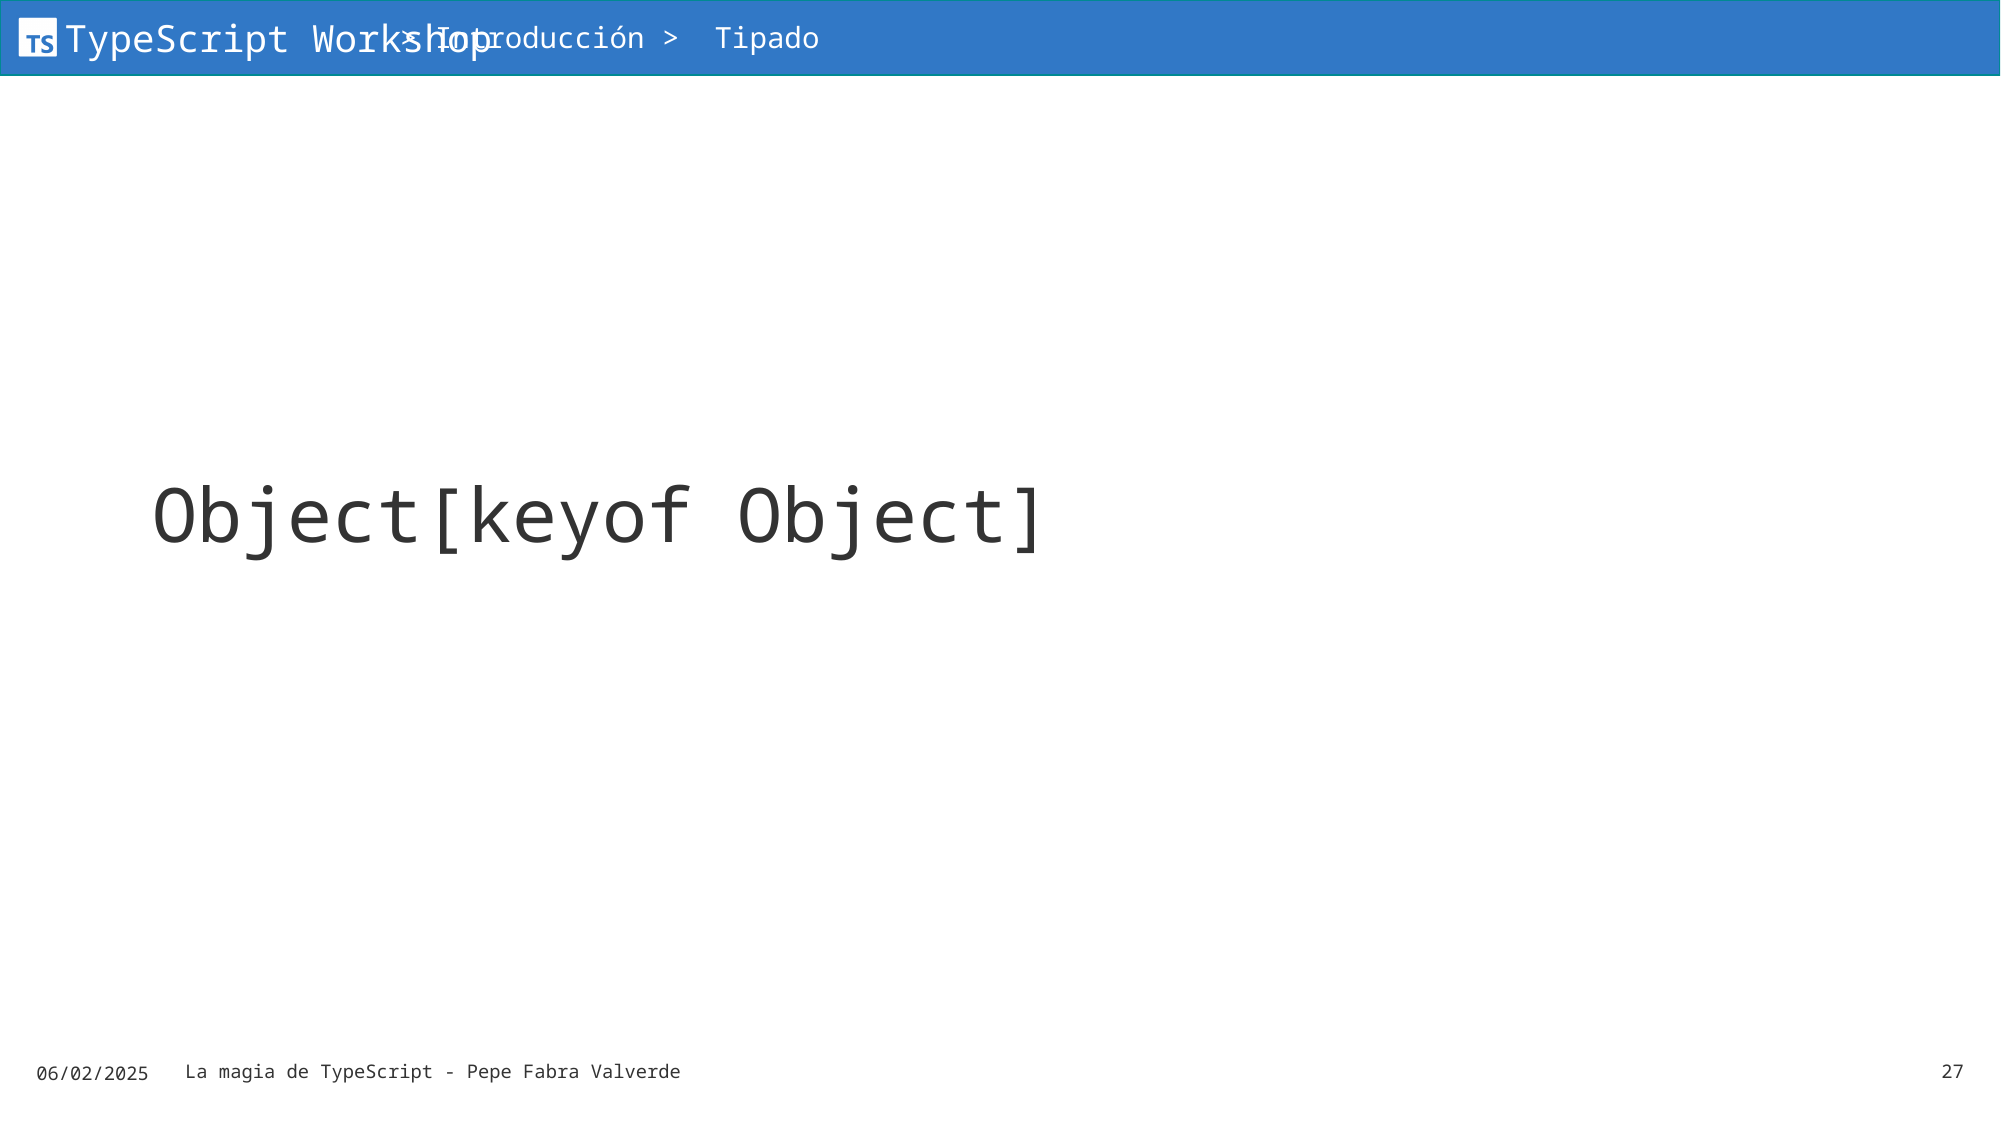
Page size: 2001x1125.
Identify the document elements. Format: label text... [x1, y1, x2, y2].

footer La magia de TypeScript - Pepe Fabra Valverde [170, 1042, 846, 1103]
slide_number 27 [1528, 1042, 1979, 1103]
text_box > Introducción > Tipado [385, 11, 1886, 62]
picture [16, 15, 59, 59]
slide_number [21, 1042, 165, 1103]
title Object[keyof Object] [137, 171, 1863, 565]
